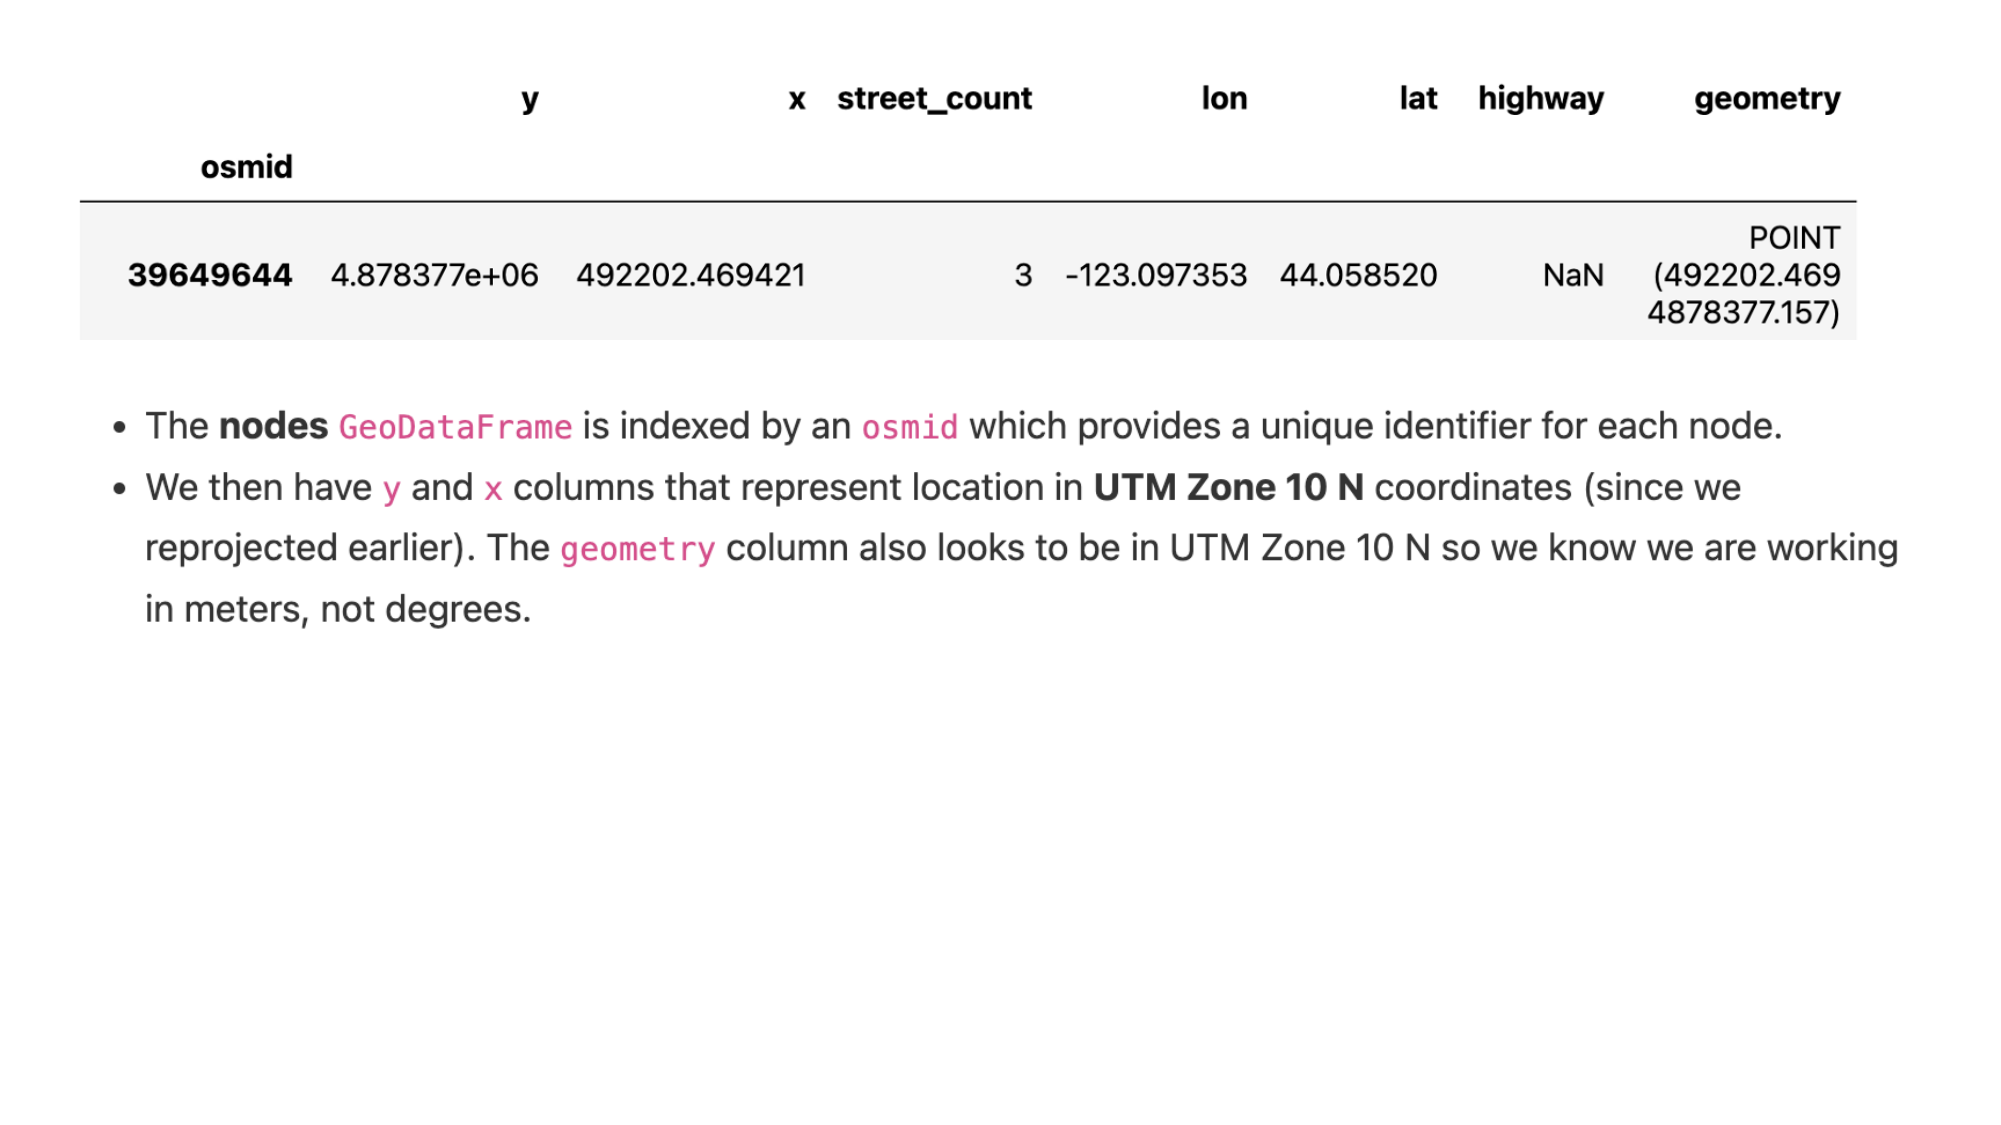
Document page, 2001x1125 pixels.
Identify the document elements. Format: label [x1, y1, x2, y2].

picture [21, 369, 1979, 654]
picture [62, 55, 1882, 340]
